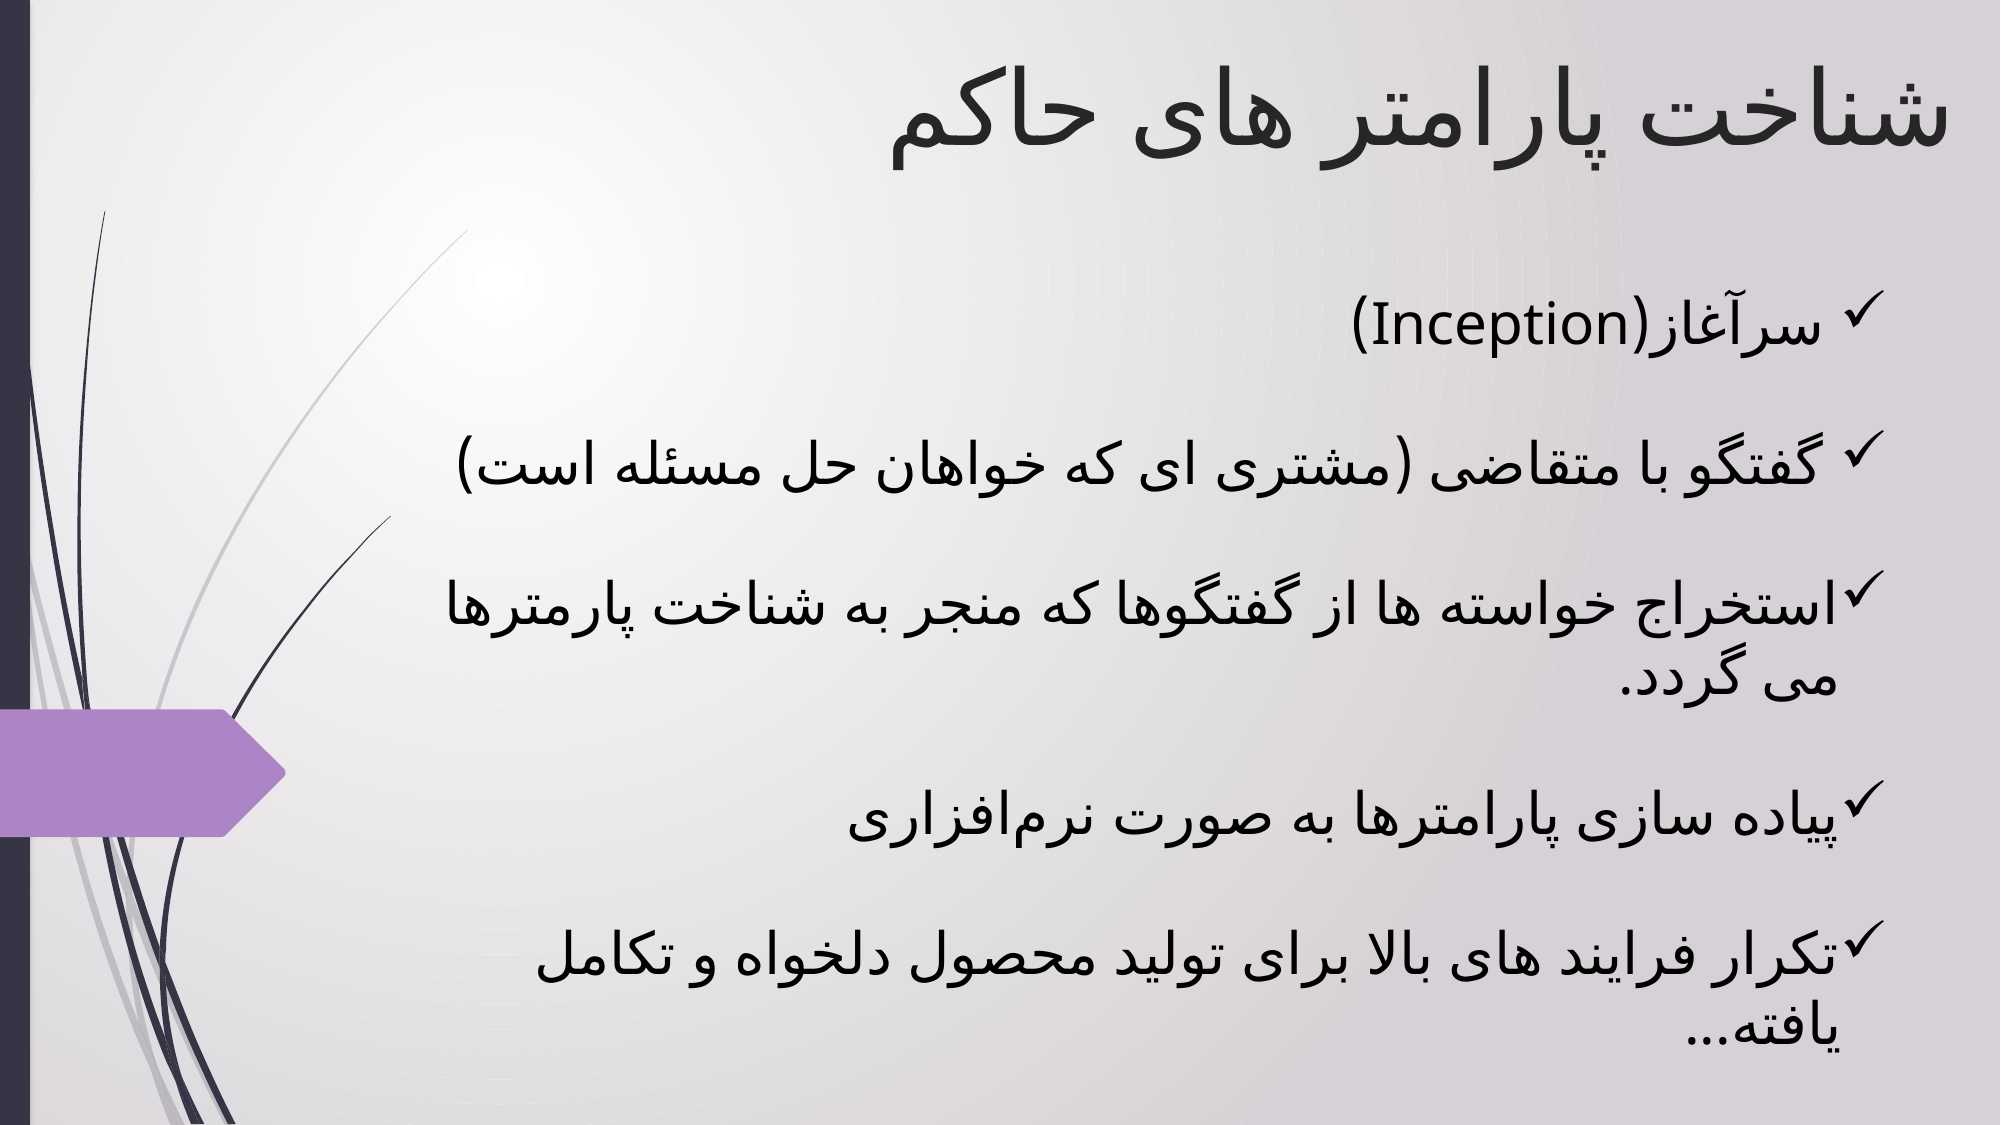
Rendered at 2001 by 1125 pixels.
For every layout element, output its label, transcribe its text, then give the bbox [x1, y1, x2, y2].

text_box سرآغاز(Inception) گفتگو با متقاضی (مشتری ای که خواهان حل مسئله است) استخراج خواسته ها از گفتگوها که منجر به شناخت پارمترها می گردد. پیاده سازی پارامترها به صورت نرم‌افزاری تکرار فرایند های بالا برای تولید محصول دلخواه و تکامل یافته... [351, 279, 1903, 1064]
title شناخت پارامتر های حاکم [507, 32, 1971, 174]
